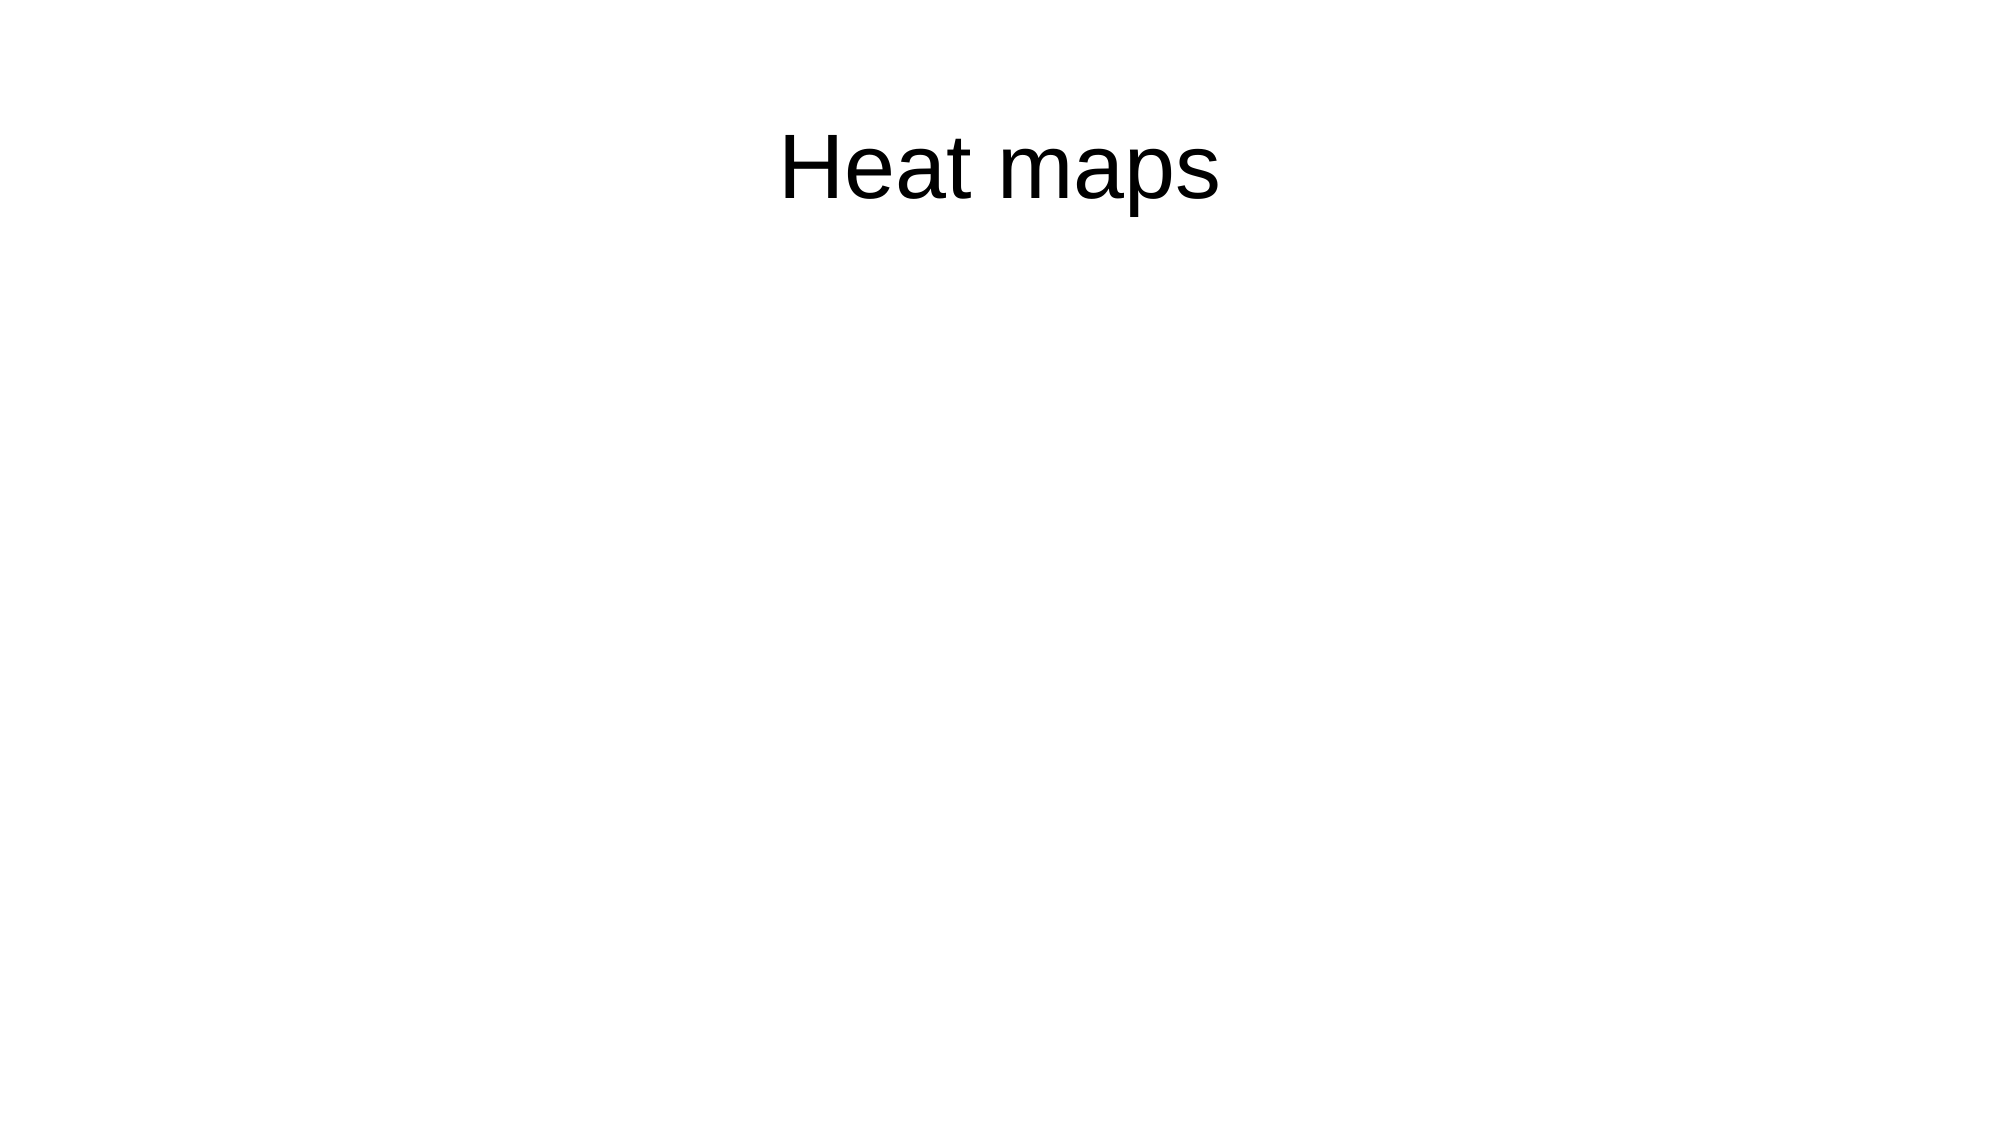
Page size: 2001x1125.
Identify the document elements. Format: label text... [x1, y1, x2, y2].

title Heat maps [137, 59, 1863, 278]
